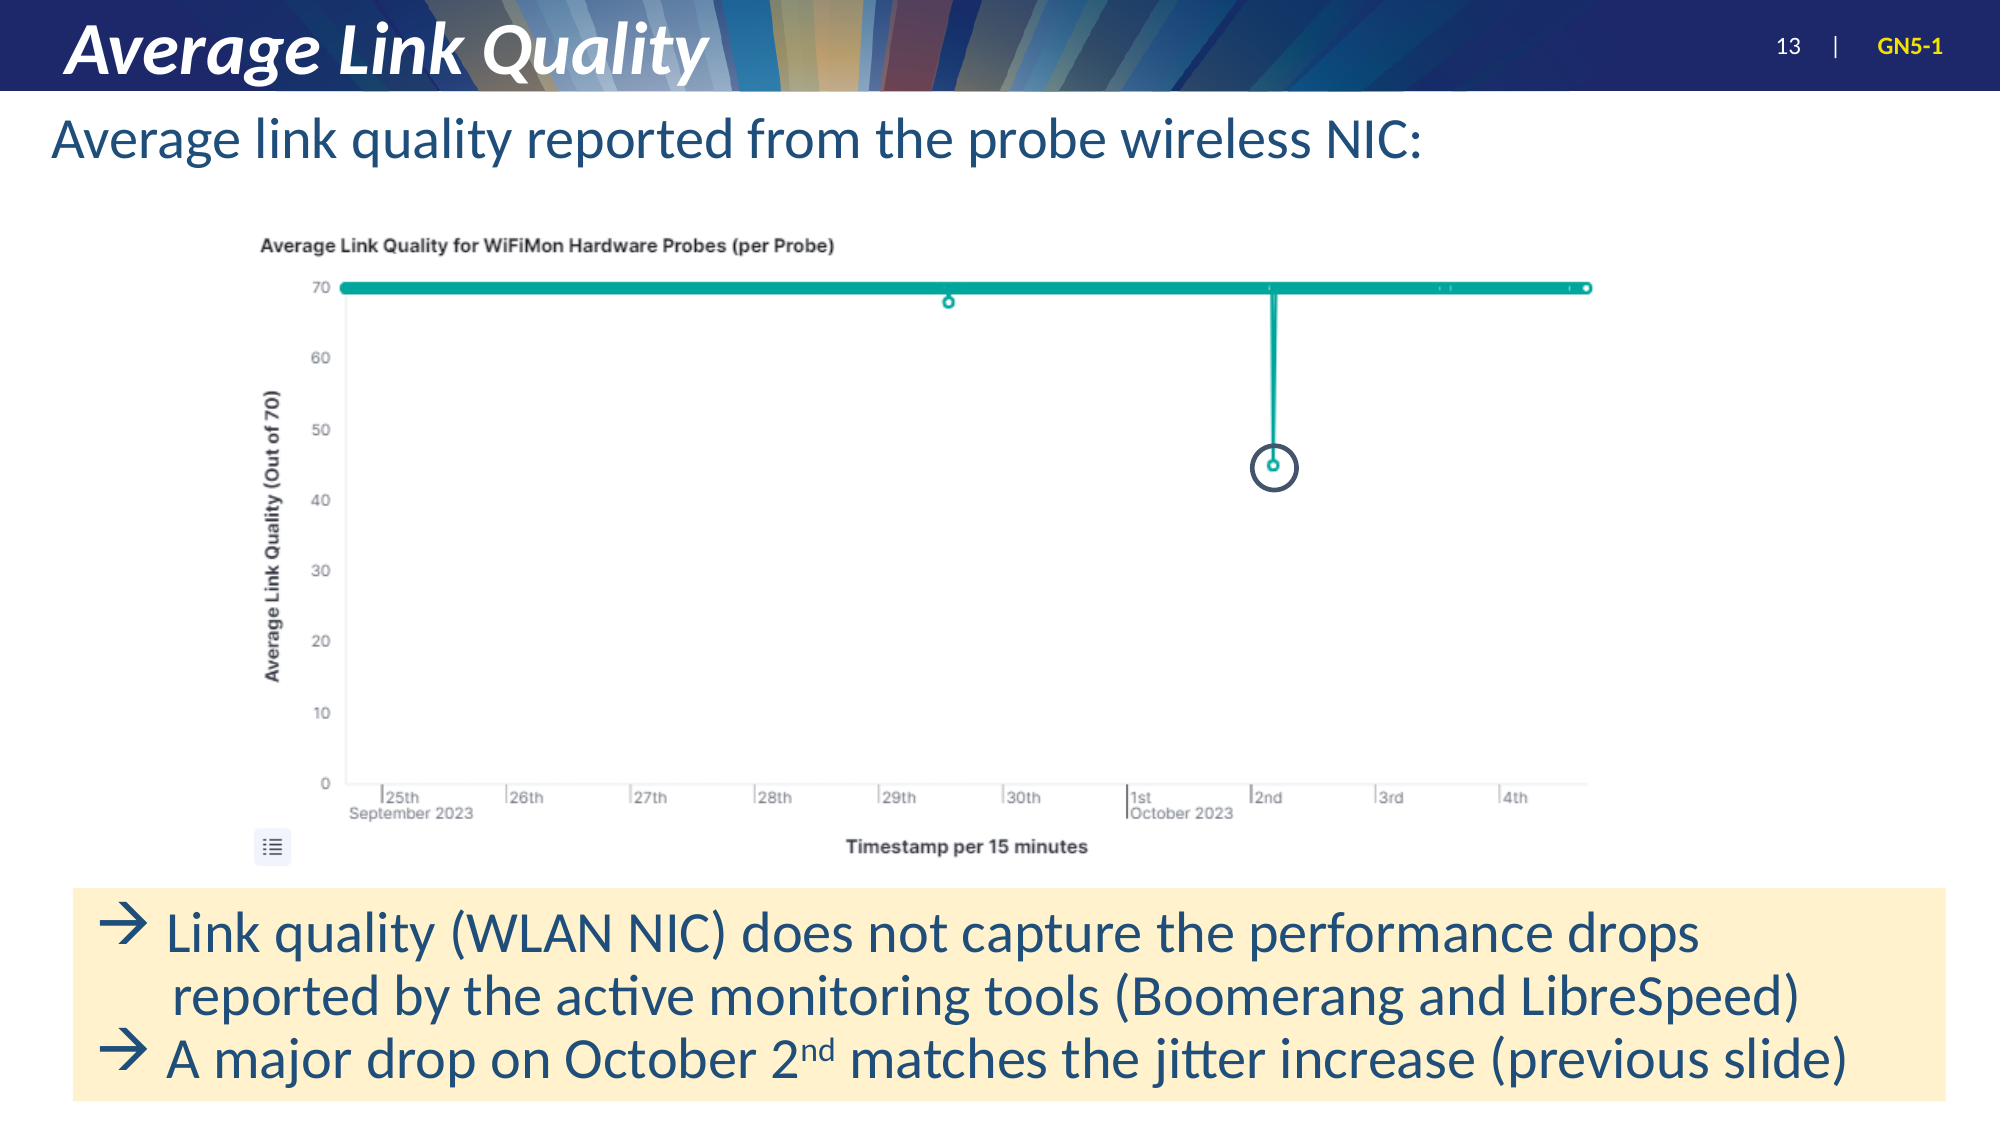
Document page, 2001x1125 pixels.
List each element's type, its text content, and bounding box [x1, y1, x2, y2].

picture [0, 0, 1688, 92]
text_box [72, 887, 1947, 1102]
title Average Link Quality [50, 14, 1674, 86]
text_box Average link quality reported from the probe wireless NIC: [36, 100, 1456, 213]
picture [254, 229, 1605, 866]
text_box Link quality (WLAN NIC) does not capture the performance drops reported by the active monitoring tools (Boomerang and LibreSpeed) A major drop on October 2nd matches the jitter increase (previous slide) [80, 894, 1915, 1067]
